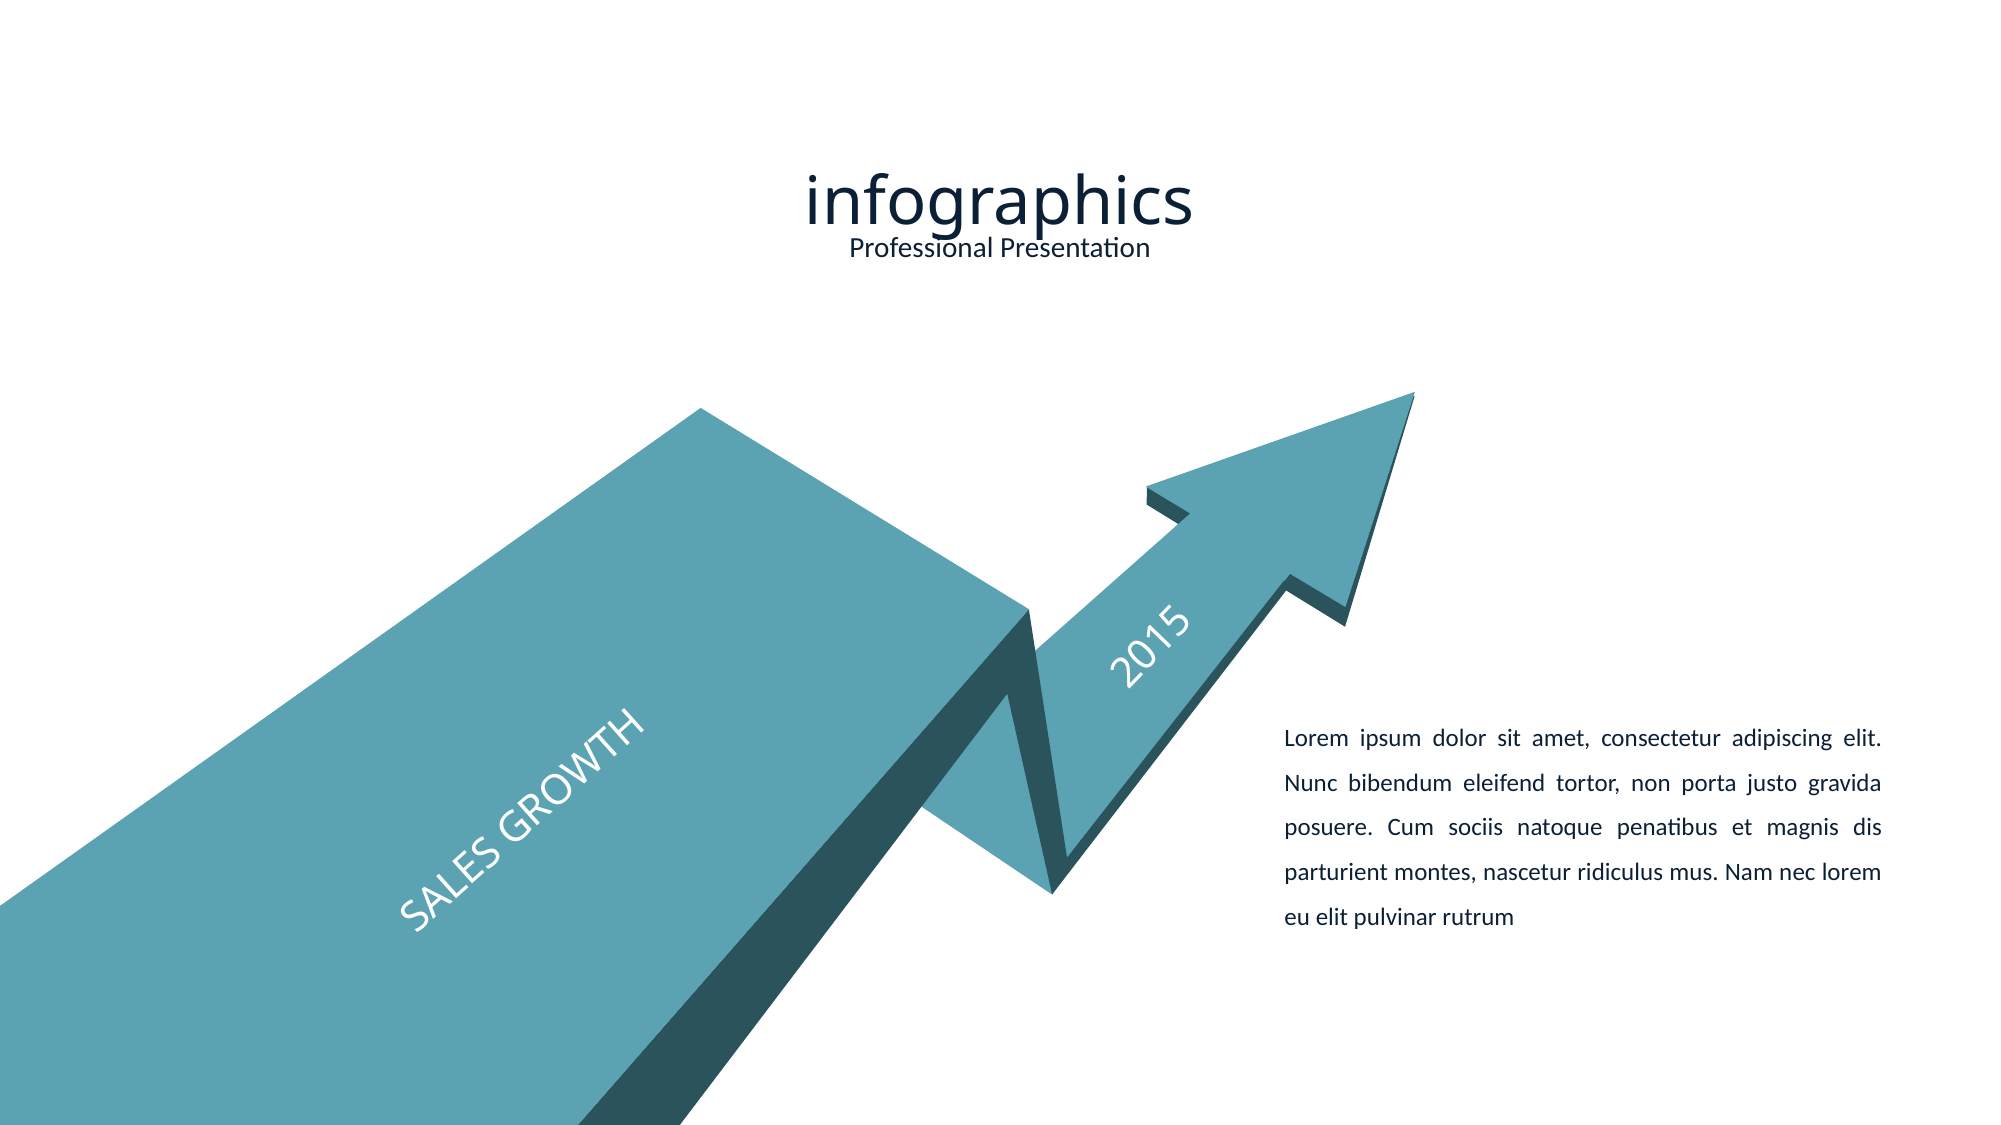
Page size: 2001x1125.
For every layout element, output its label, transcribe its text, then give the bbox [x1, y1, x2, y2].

text_box Lorem ipsum dolor sit amet, consectetur adipiscing elit. Nunc bibendum eleifend tortor, non porta justo gravida posuere. Cum sociis natoque penatibus et magnis dis parturient montes, nascetur ridiculus mus. Nam nec lorem eu elit pulvinar rutrum [1269, 698, 1898, 938]
text_box 2015 [1215, 272, 1493, 624]
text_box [0, 69, 1215, 1125]
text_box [132, 150, 1868, 272]
